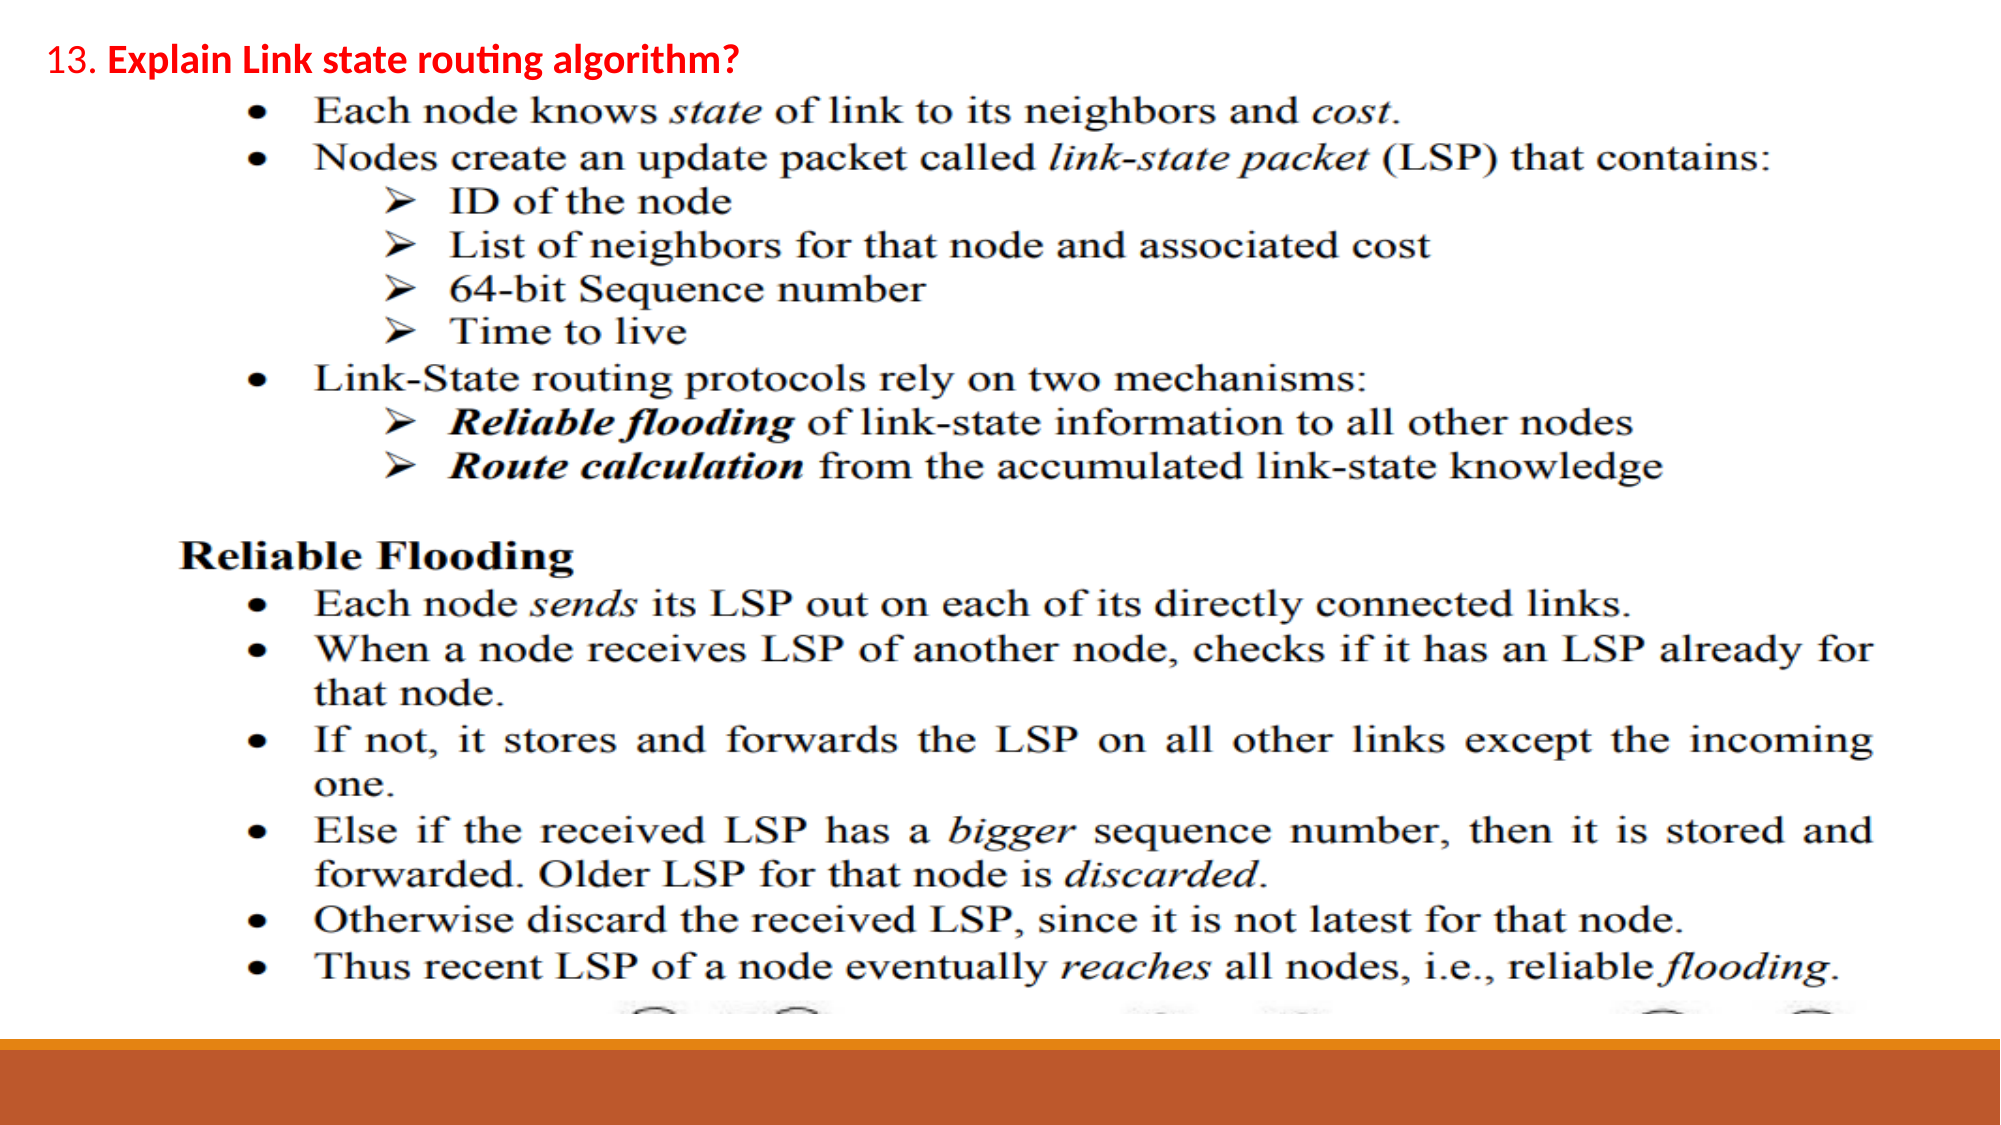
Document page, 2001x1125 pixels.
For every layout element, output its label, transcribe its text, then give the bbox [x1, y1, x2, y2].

picture [44, 87, 1918, 1014]
list 13. Explain Link state routing algorithm? [44, 30, 1863, 86]
